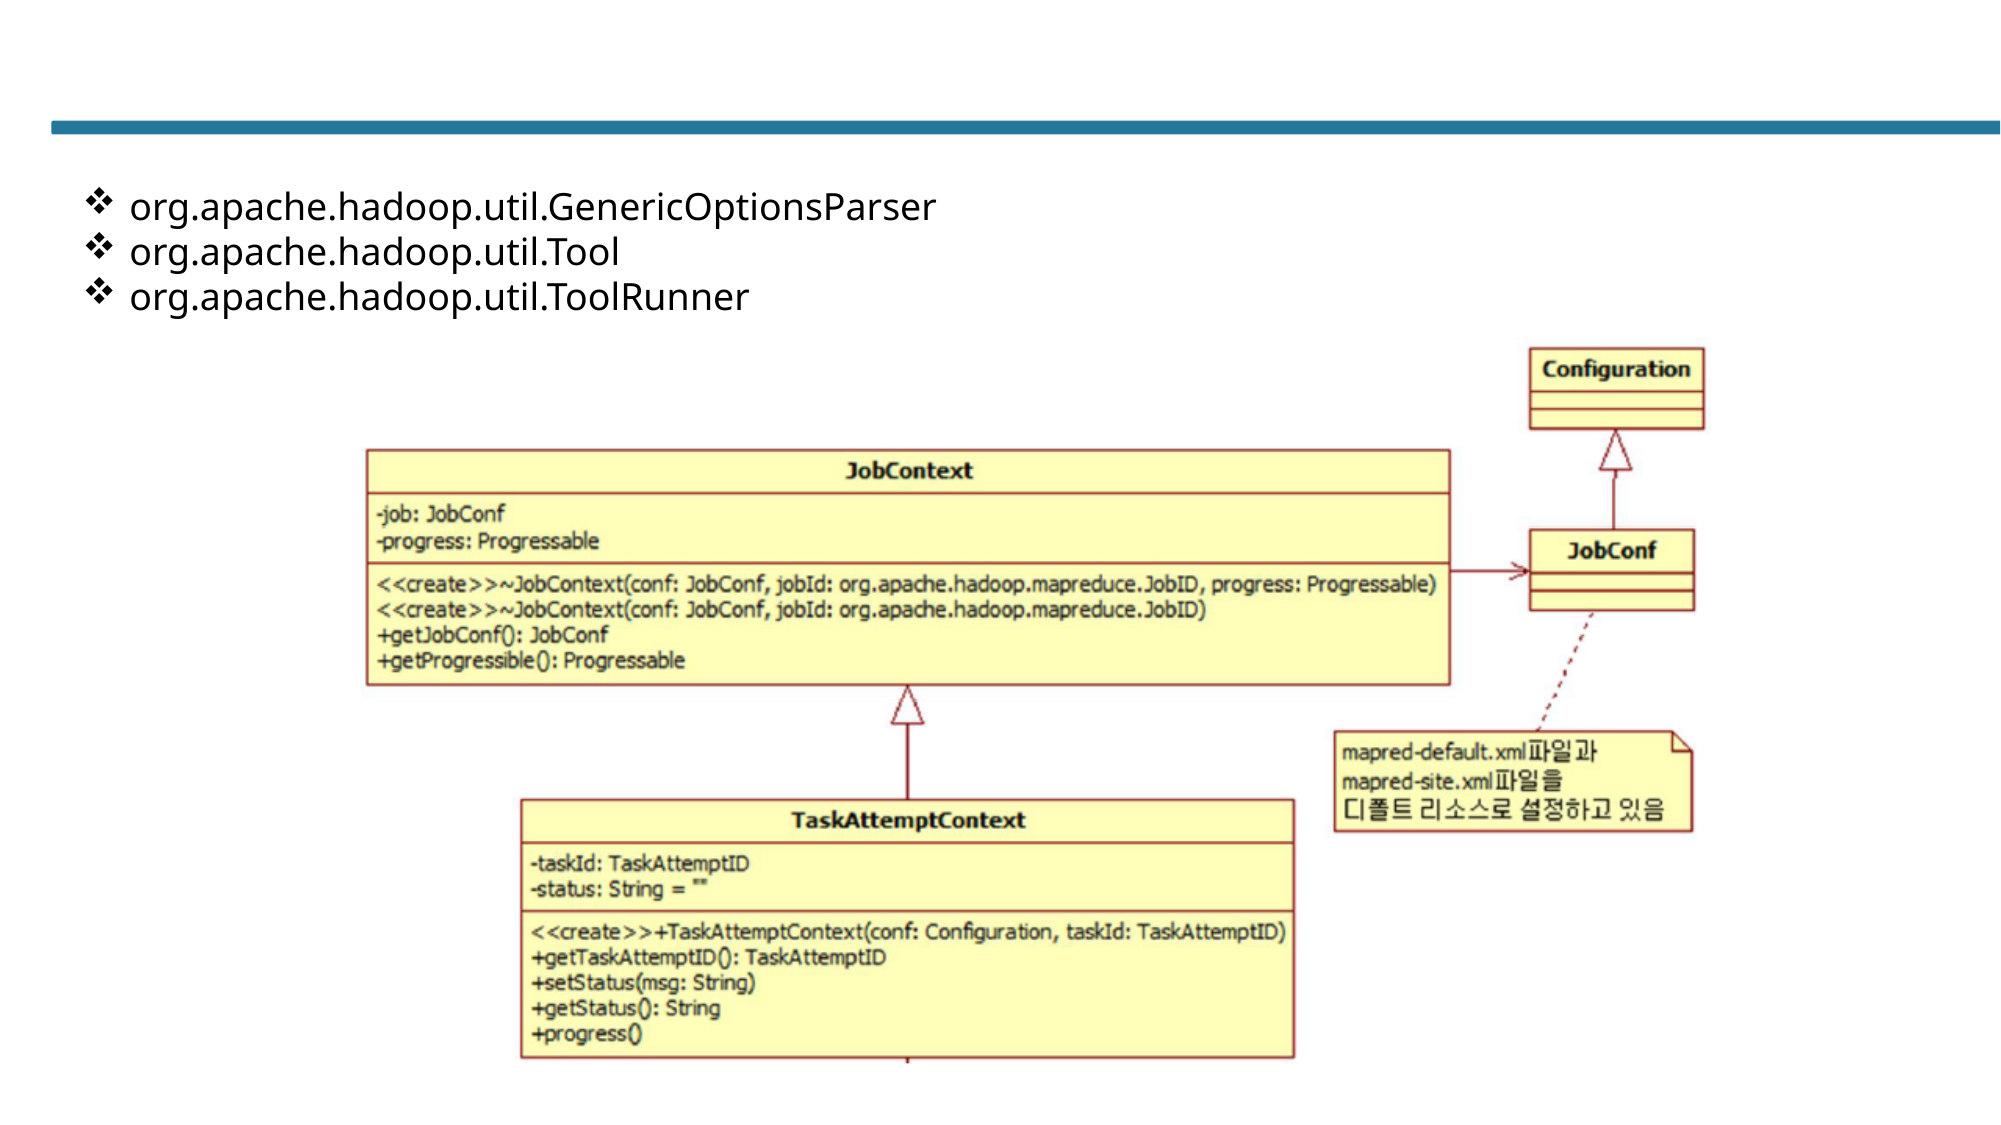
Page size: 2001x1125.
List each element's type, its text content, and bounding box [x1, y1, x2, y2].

picture [347, 327, 1736, 1087]
text_box org.apache.hadoop.util.GenericOptionsParser org.apache.hadoop.util.Tool org.apache.hadoop.util.ToolRunner [67, 175, 1921, 326]
